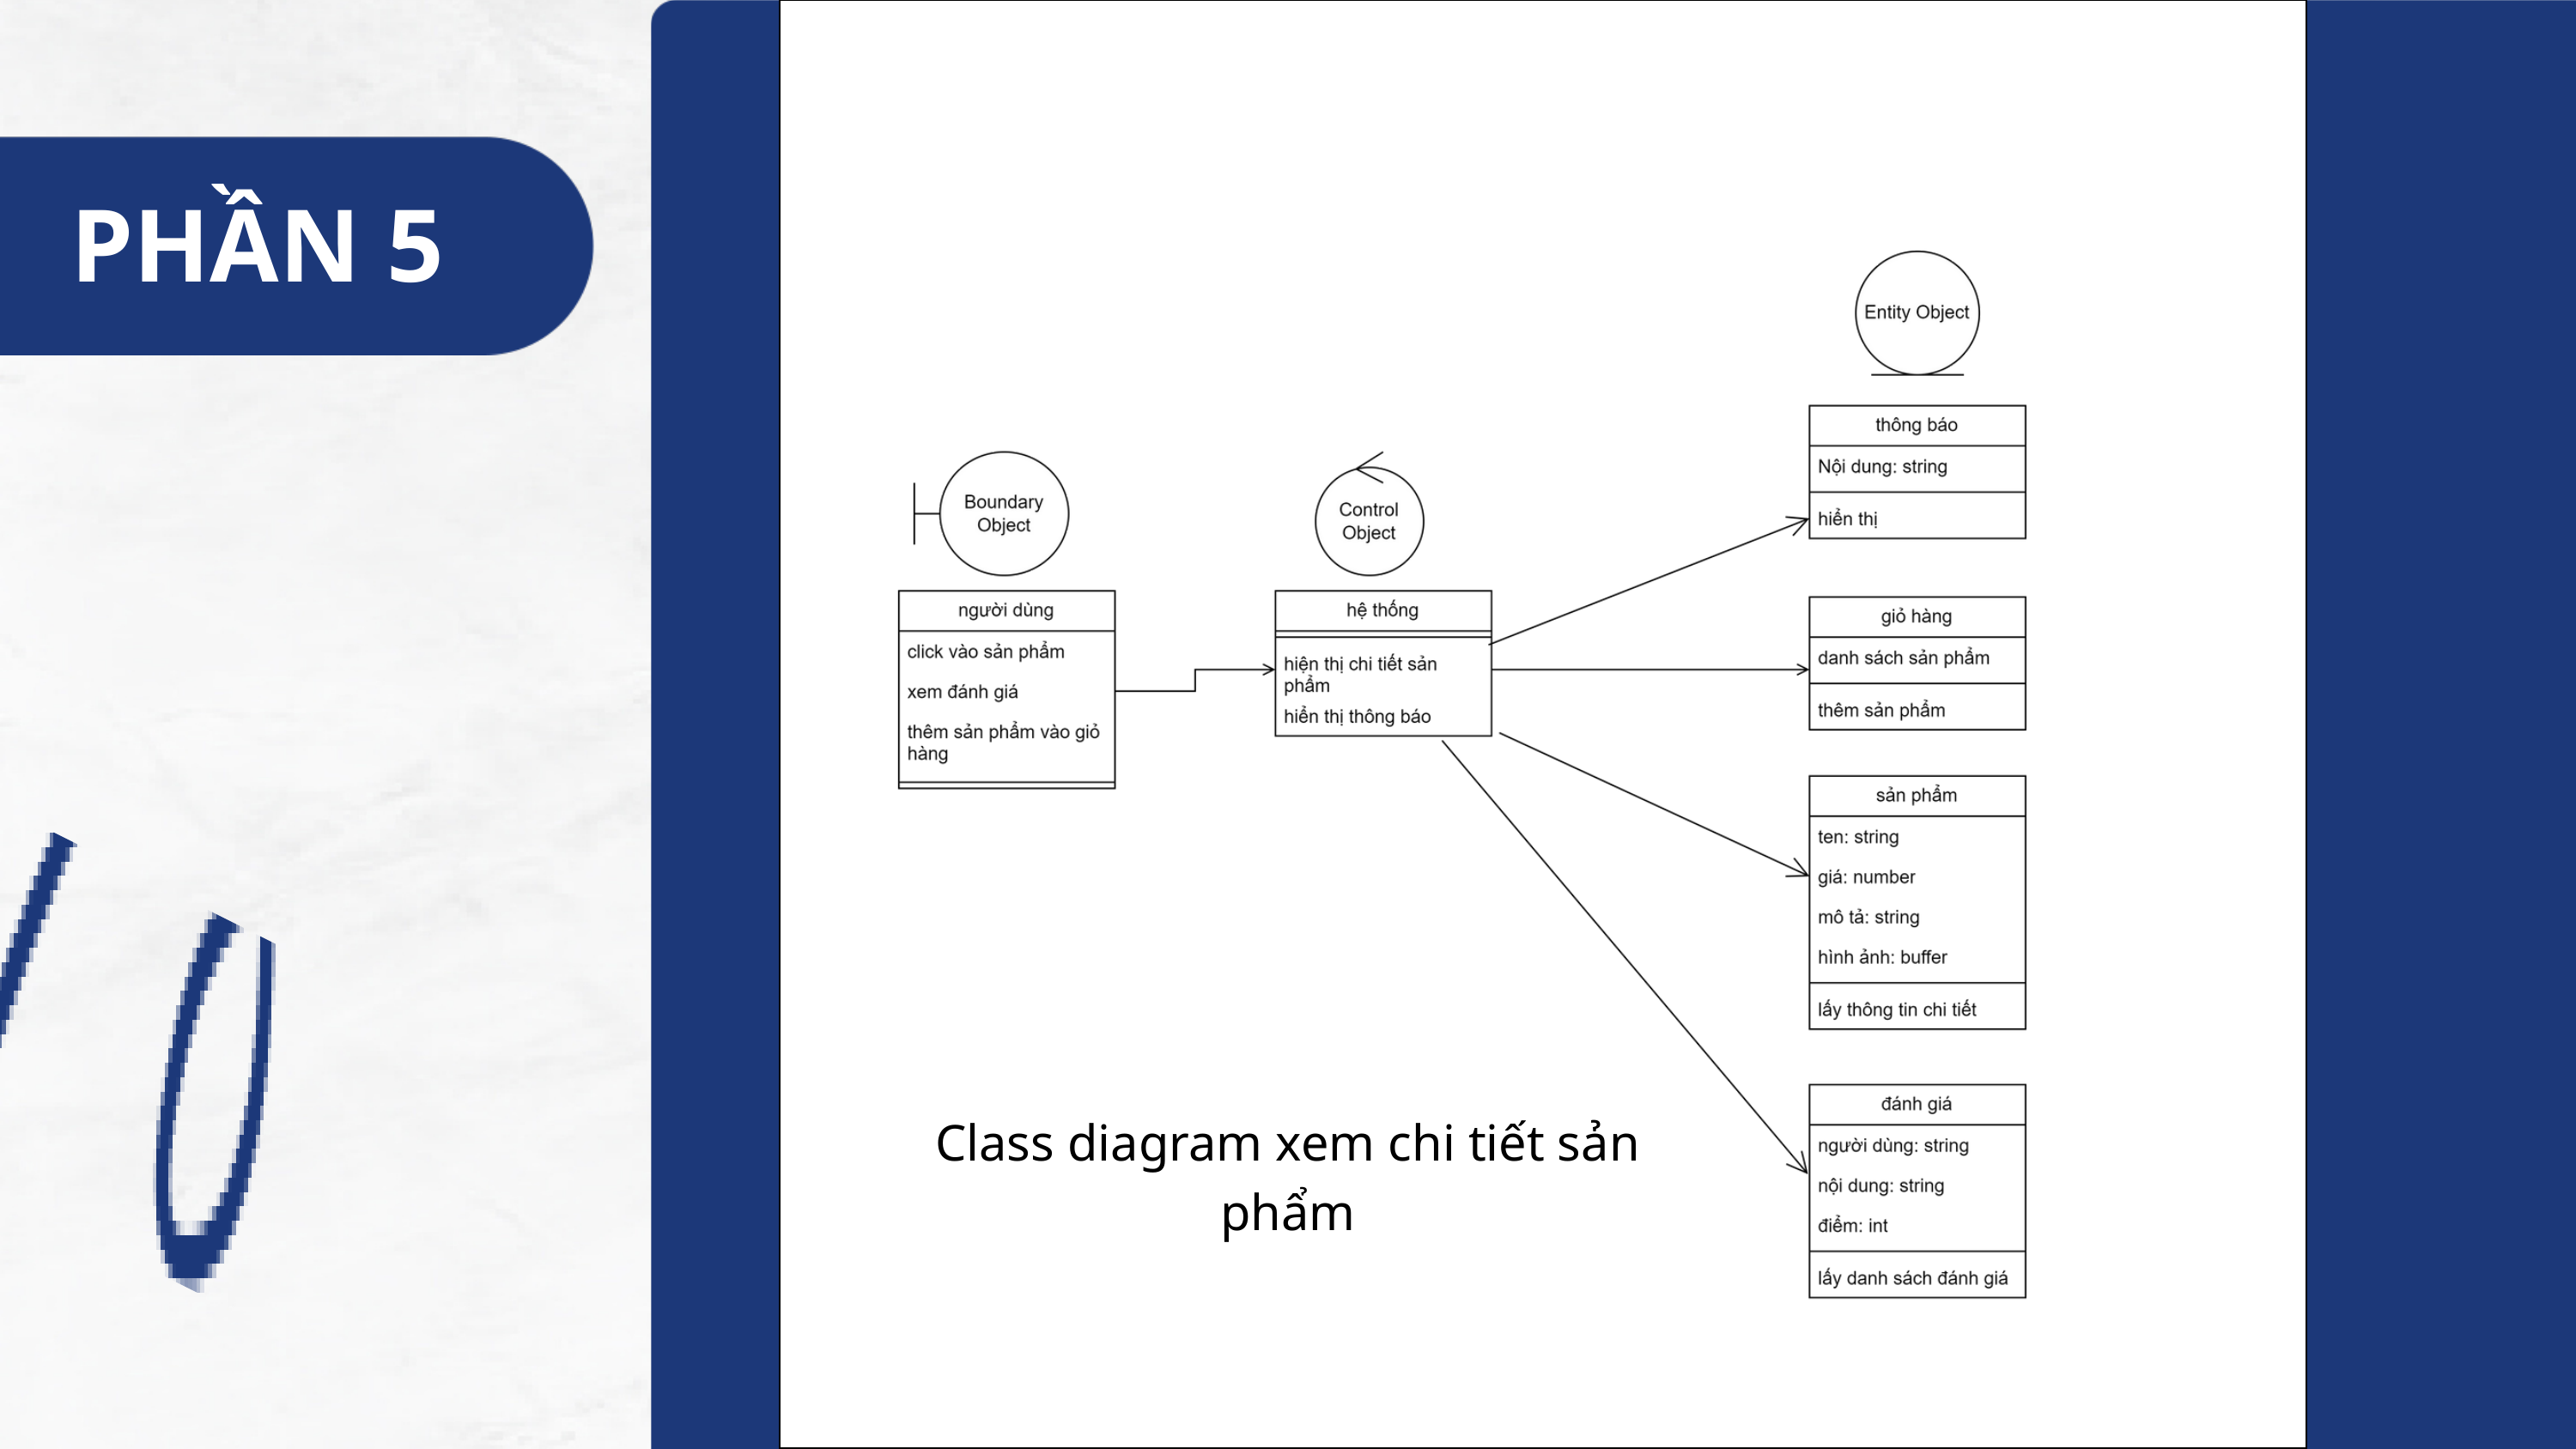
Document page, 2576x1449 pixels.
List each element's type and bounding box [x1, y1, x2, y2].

text_box [779, 0, 2307, 1449]
text_box [0, 0, 777, 753]
text_box [0, 1110, 775, 1449]
text_box [0, 753, 775, 1100]
text_box [2307, 0, 2576, 1449]
